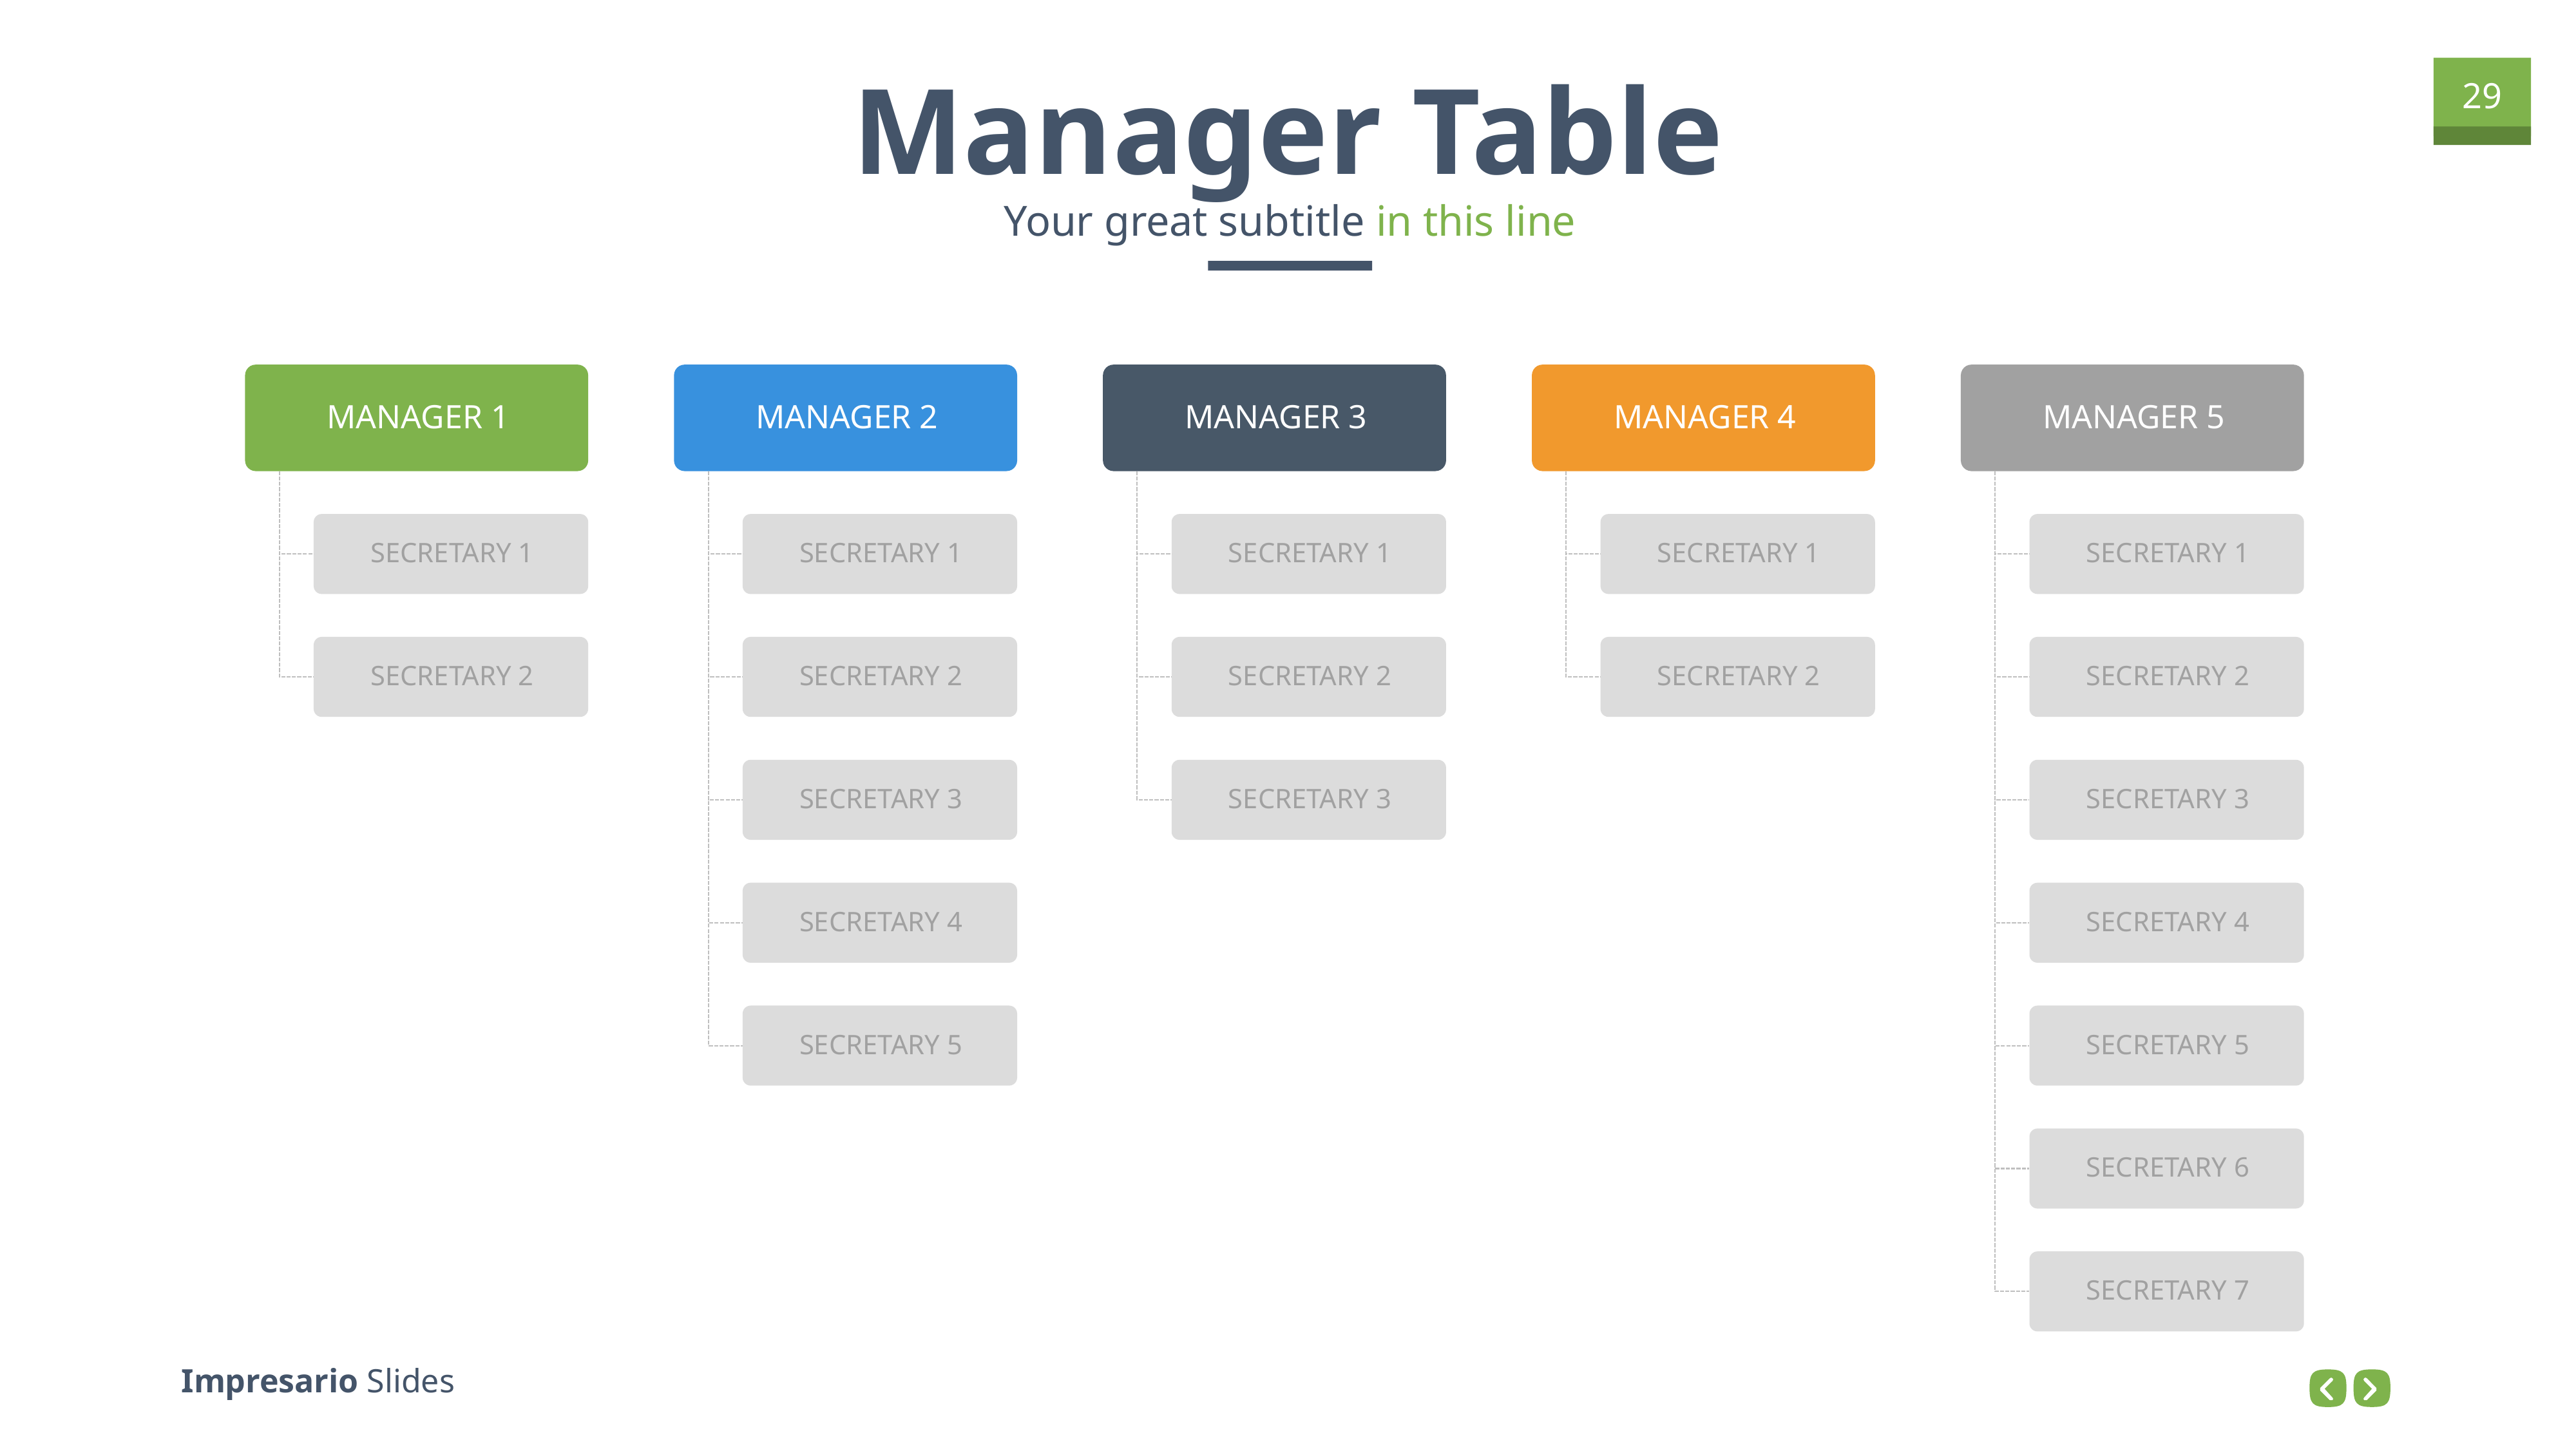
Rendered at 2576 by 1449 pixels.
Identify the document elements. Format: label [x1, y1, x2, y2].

text_box [634, 51, 1942, 271]
text_box [81, 364, 2468, 1332]
